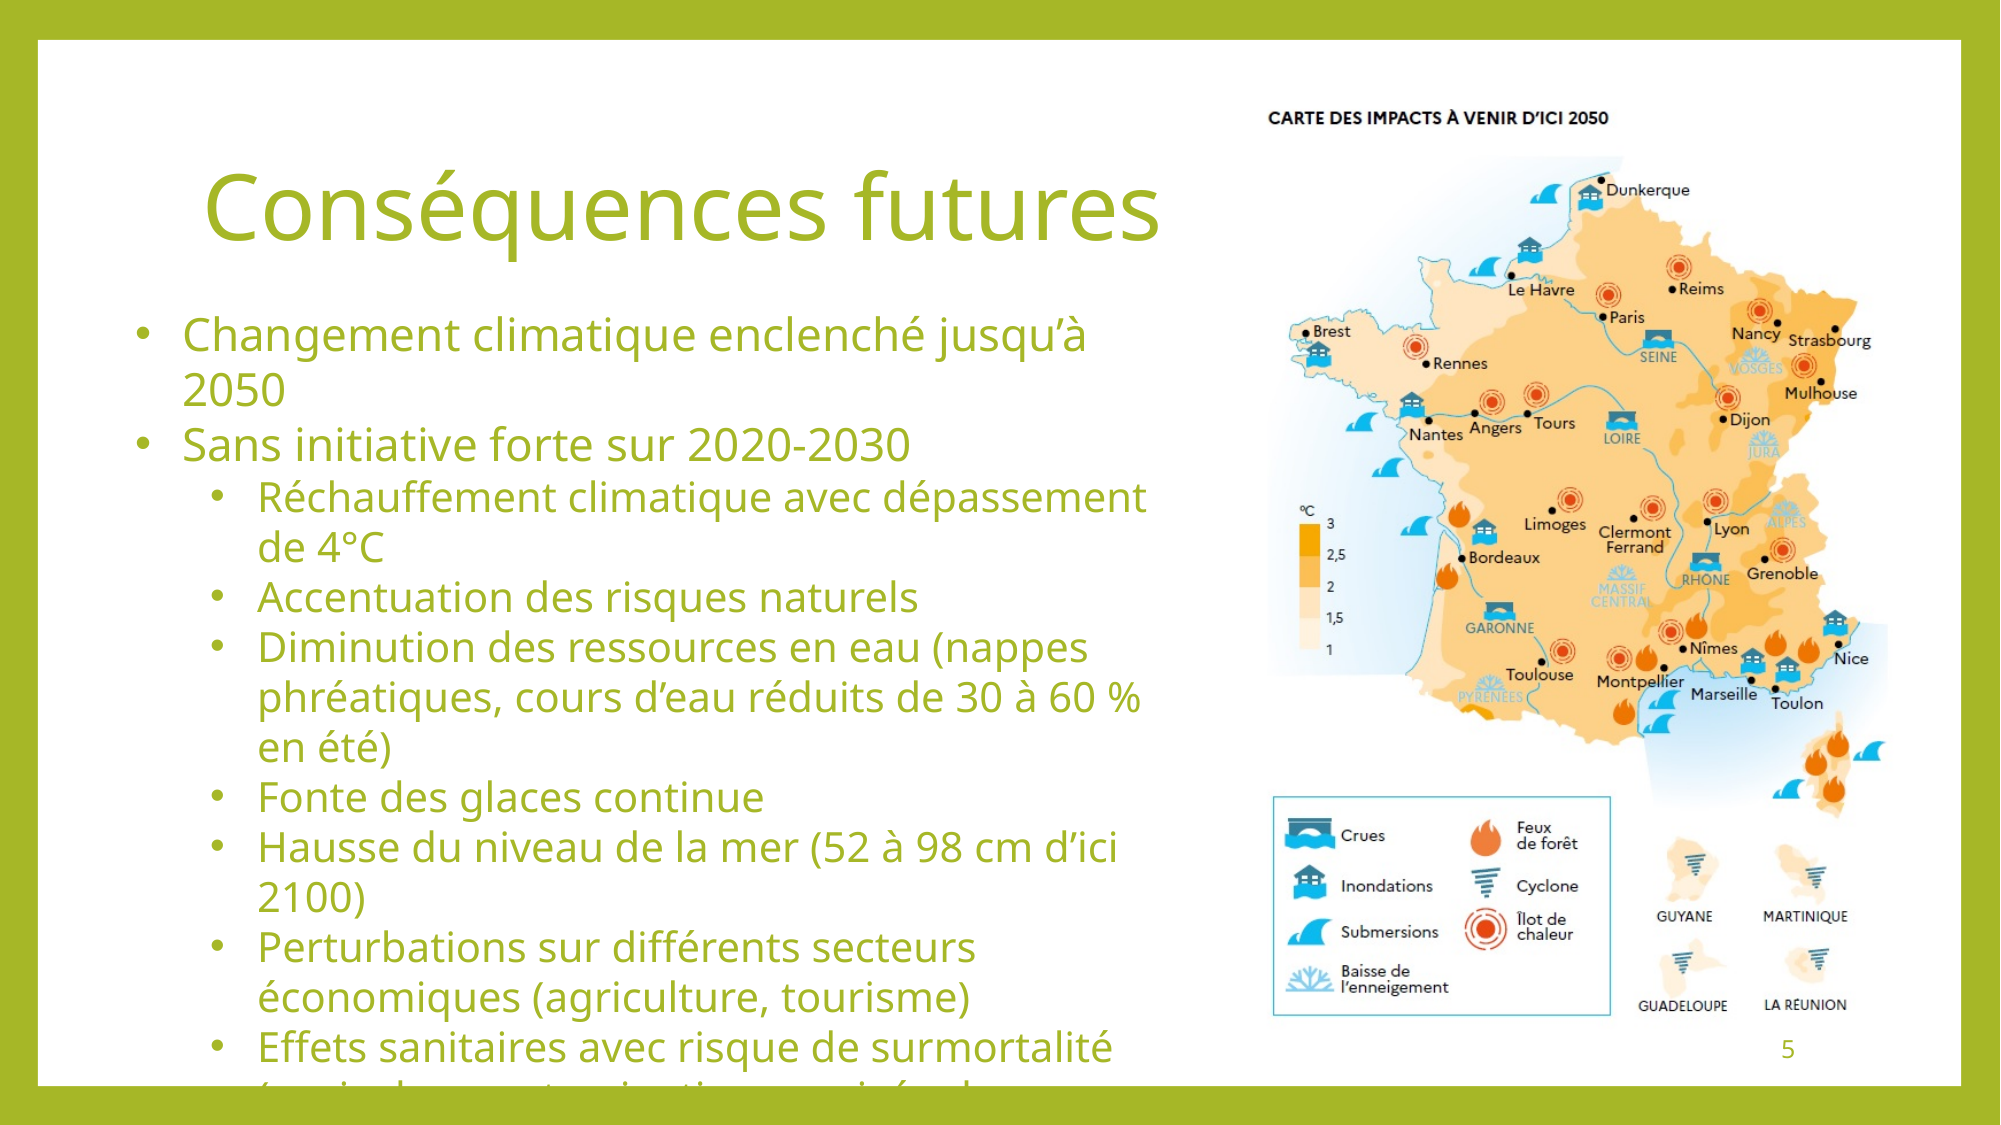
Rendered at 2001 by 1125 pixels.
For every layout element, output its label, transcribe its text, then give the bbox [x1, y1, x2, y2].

slide_number 5 [1530, 1043, 1811, 1081]
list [1248, 91, 1905, 1034]
text_box Changement climatique enclenché jusqu’à 2050 Sans initiative forte sur 2020-2030 Réchauffement climatique avec dépassement de 4°C Accentuation des risques naturels Diminution des ressources en eau (nappes phréatiques, cours d’eau réduits de 30 à 60 % en été) Fonte des glaces continue Hausse du niveau de la mer (52 à 98 cm d’ici 2100) Perturbations sur différents secteurs économiques (agriculture, tourisme) Effets sanitaires avec risque de surmortalité (canicules, contaminations, arrivée de nouvelles maladies…) [120, 297, 1190, 1125]
title Conséquences futures [187, 99, 1243, 323]
